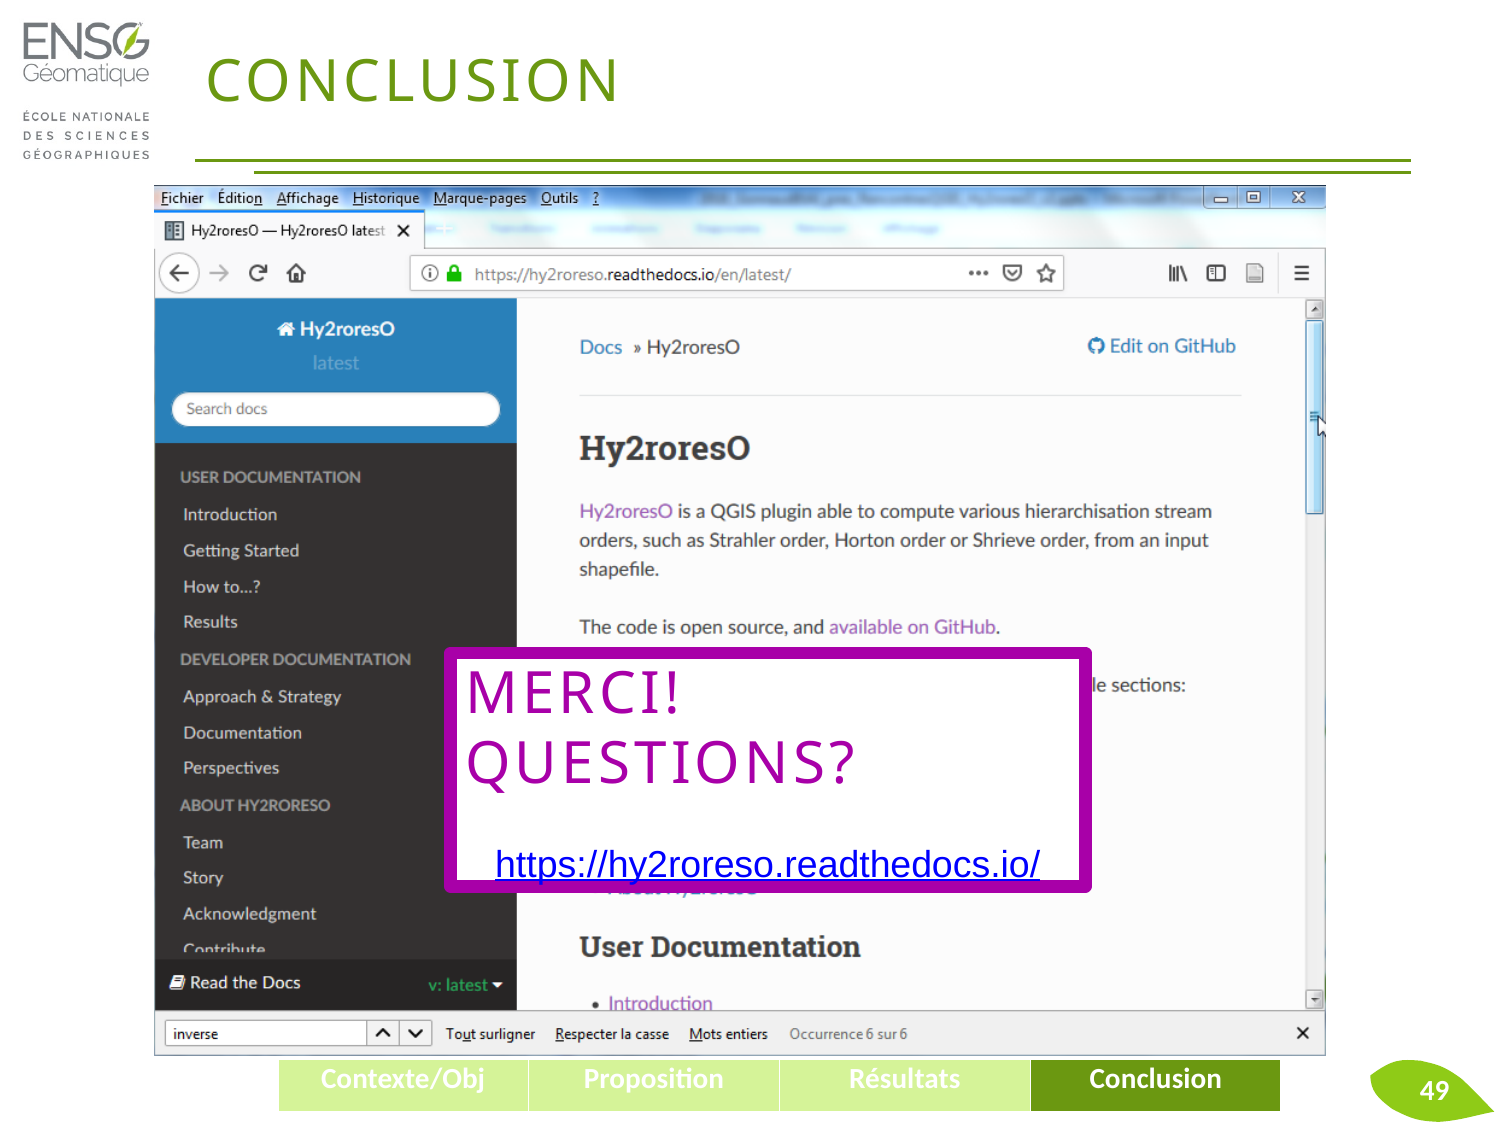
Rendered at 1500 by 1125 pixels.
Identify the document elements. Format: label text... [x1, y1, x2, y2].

title Conclusion [190, 19, 1408, 138]
slide_number 49 [1376, 1058, 1465, 1114]
picture [154, 185, 1326, 1056]
picture [2, 1, 170, 180]
